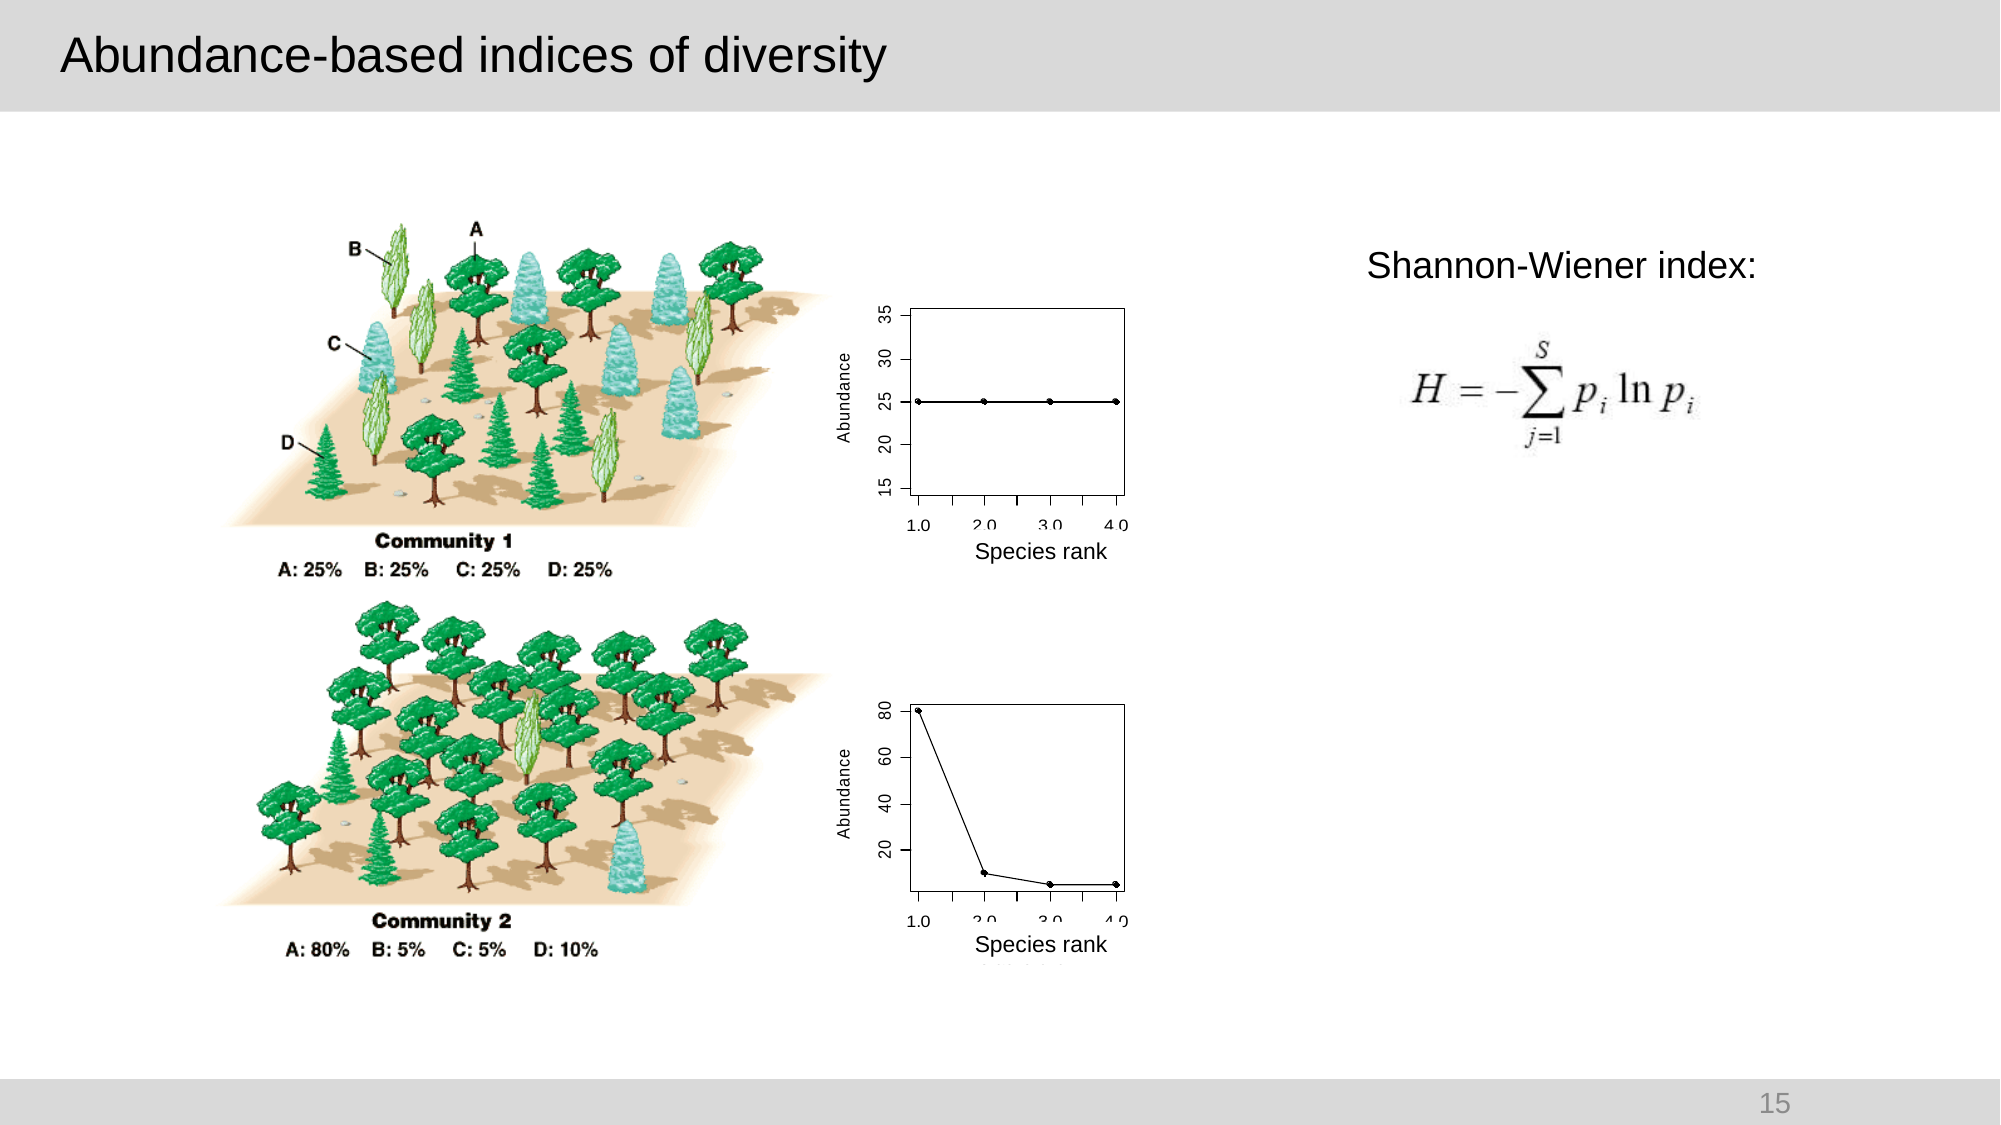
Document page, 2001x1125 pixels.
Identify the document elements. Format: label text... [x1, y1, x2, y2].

picture [201, 213, 1166, 985]
text_box Shannon-Wiener index: [1351, 233, 1773, 294]
title Abundance-based indices of diversity [0, 0, 2000, 112]
picture [1324, 294, 1735, 475]
slide_number 15 [1550, 1079, 2000, 1125]
footer [0, 1079, 1550, 1125]
